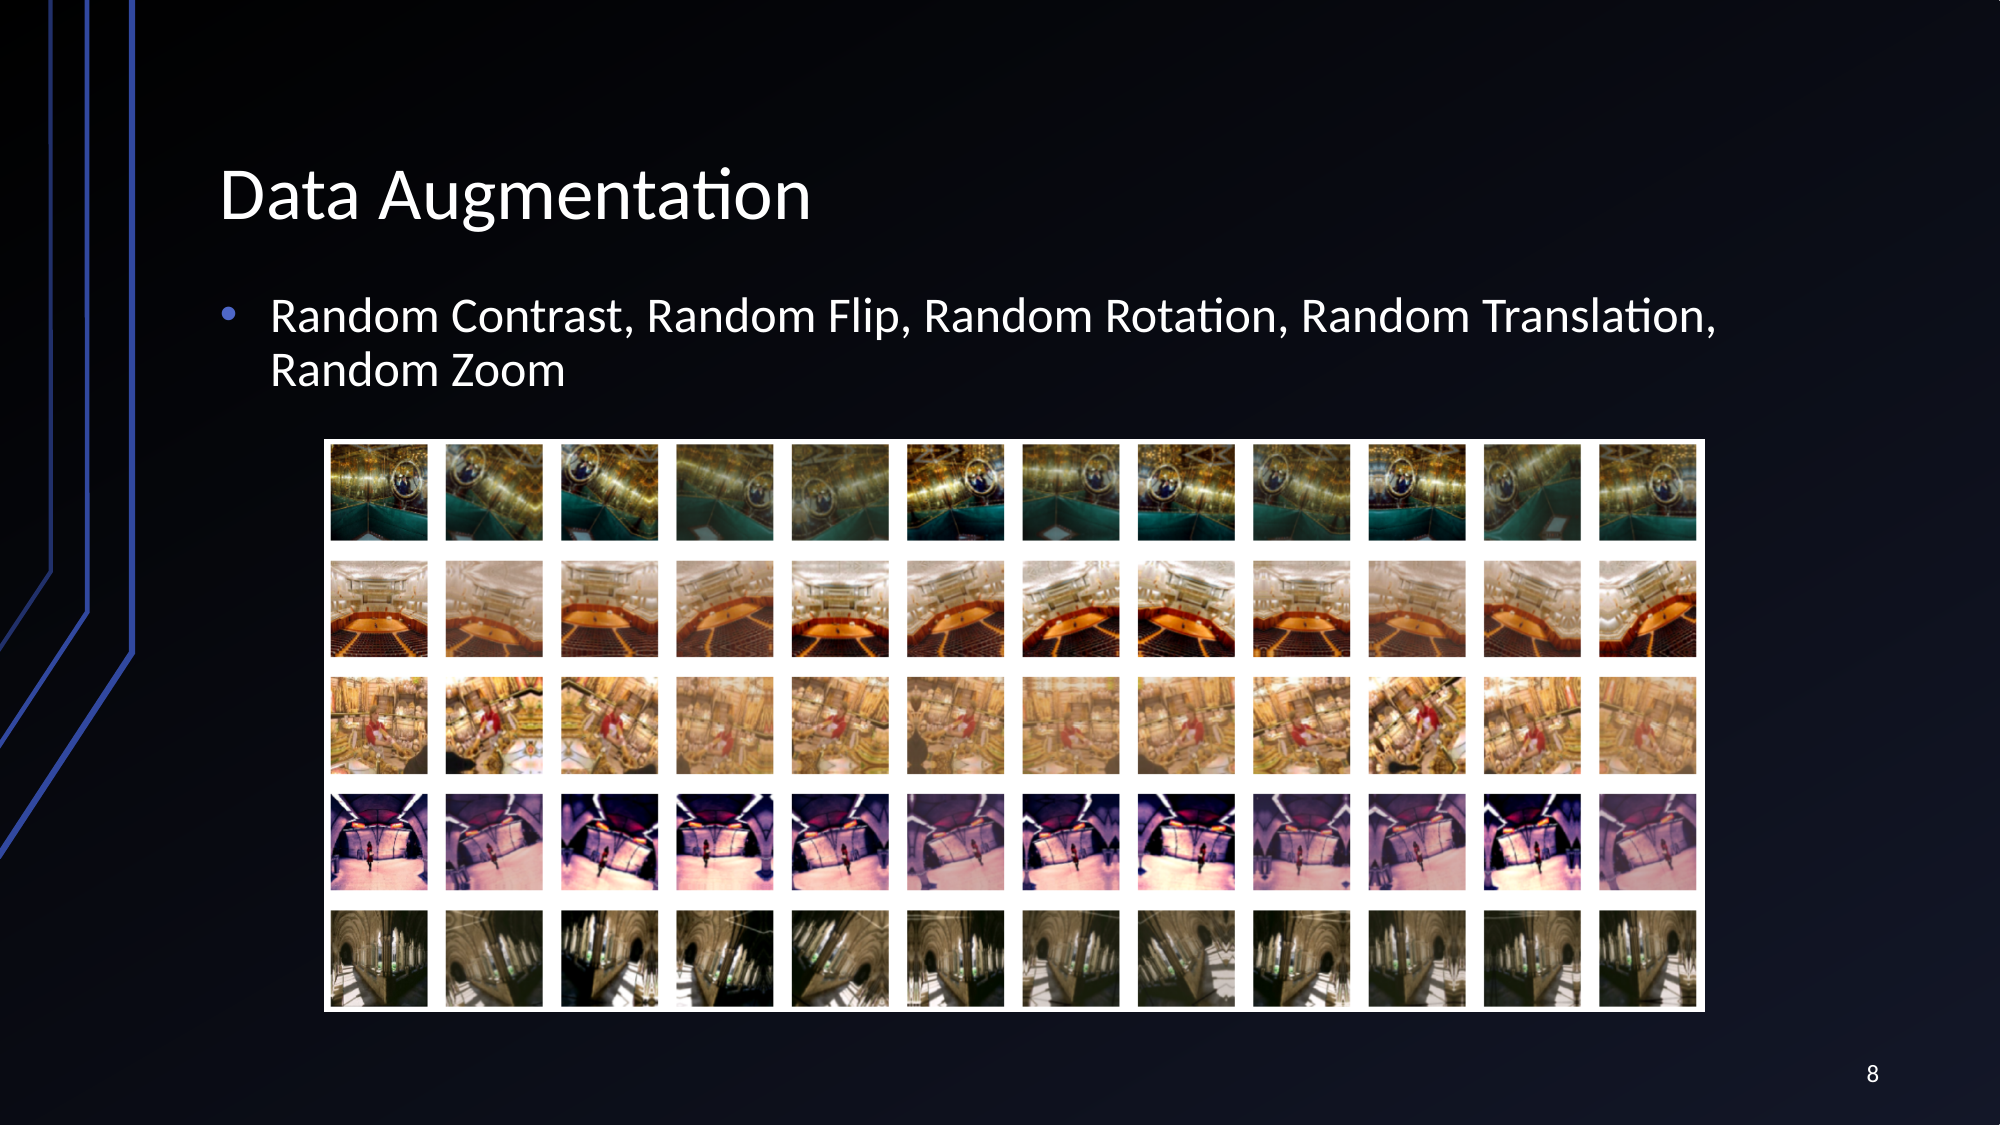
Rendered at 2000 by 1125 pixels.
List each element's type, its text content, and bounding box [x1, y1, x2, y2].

title Data Augmentation [199, 45, 1900, 246]
slide_number 8 [1732, 1042, 1900, 1103]
list Random Contrast, Random Flip, Random Rotation, Random Translation, Random Zoom [199, 279, 1900, 1012]
picture [324, 439, 1705, 1012]
